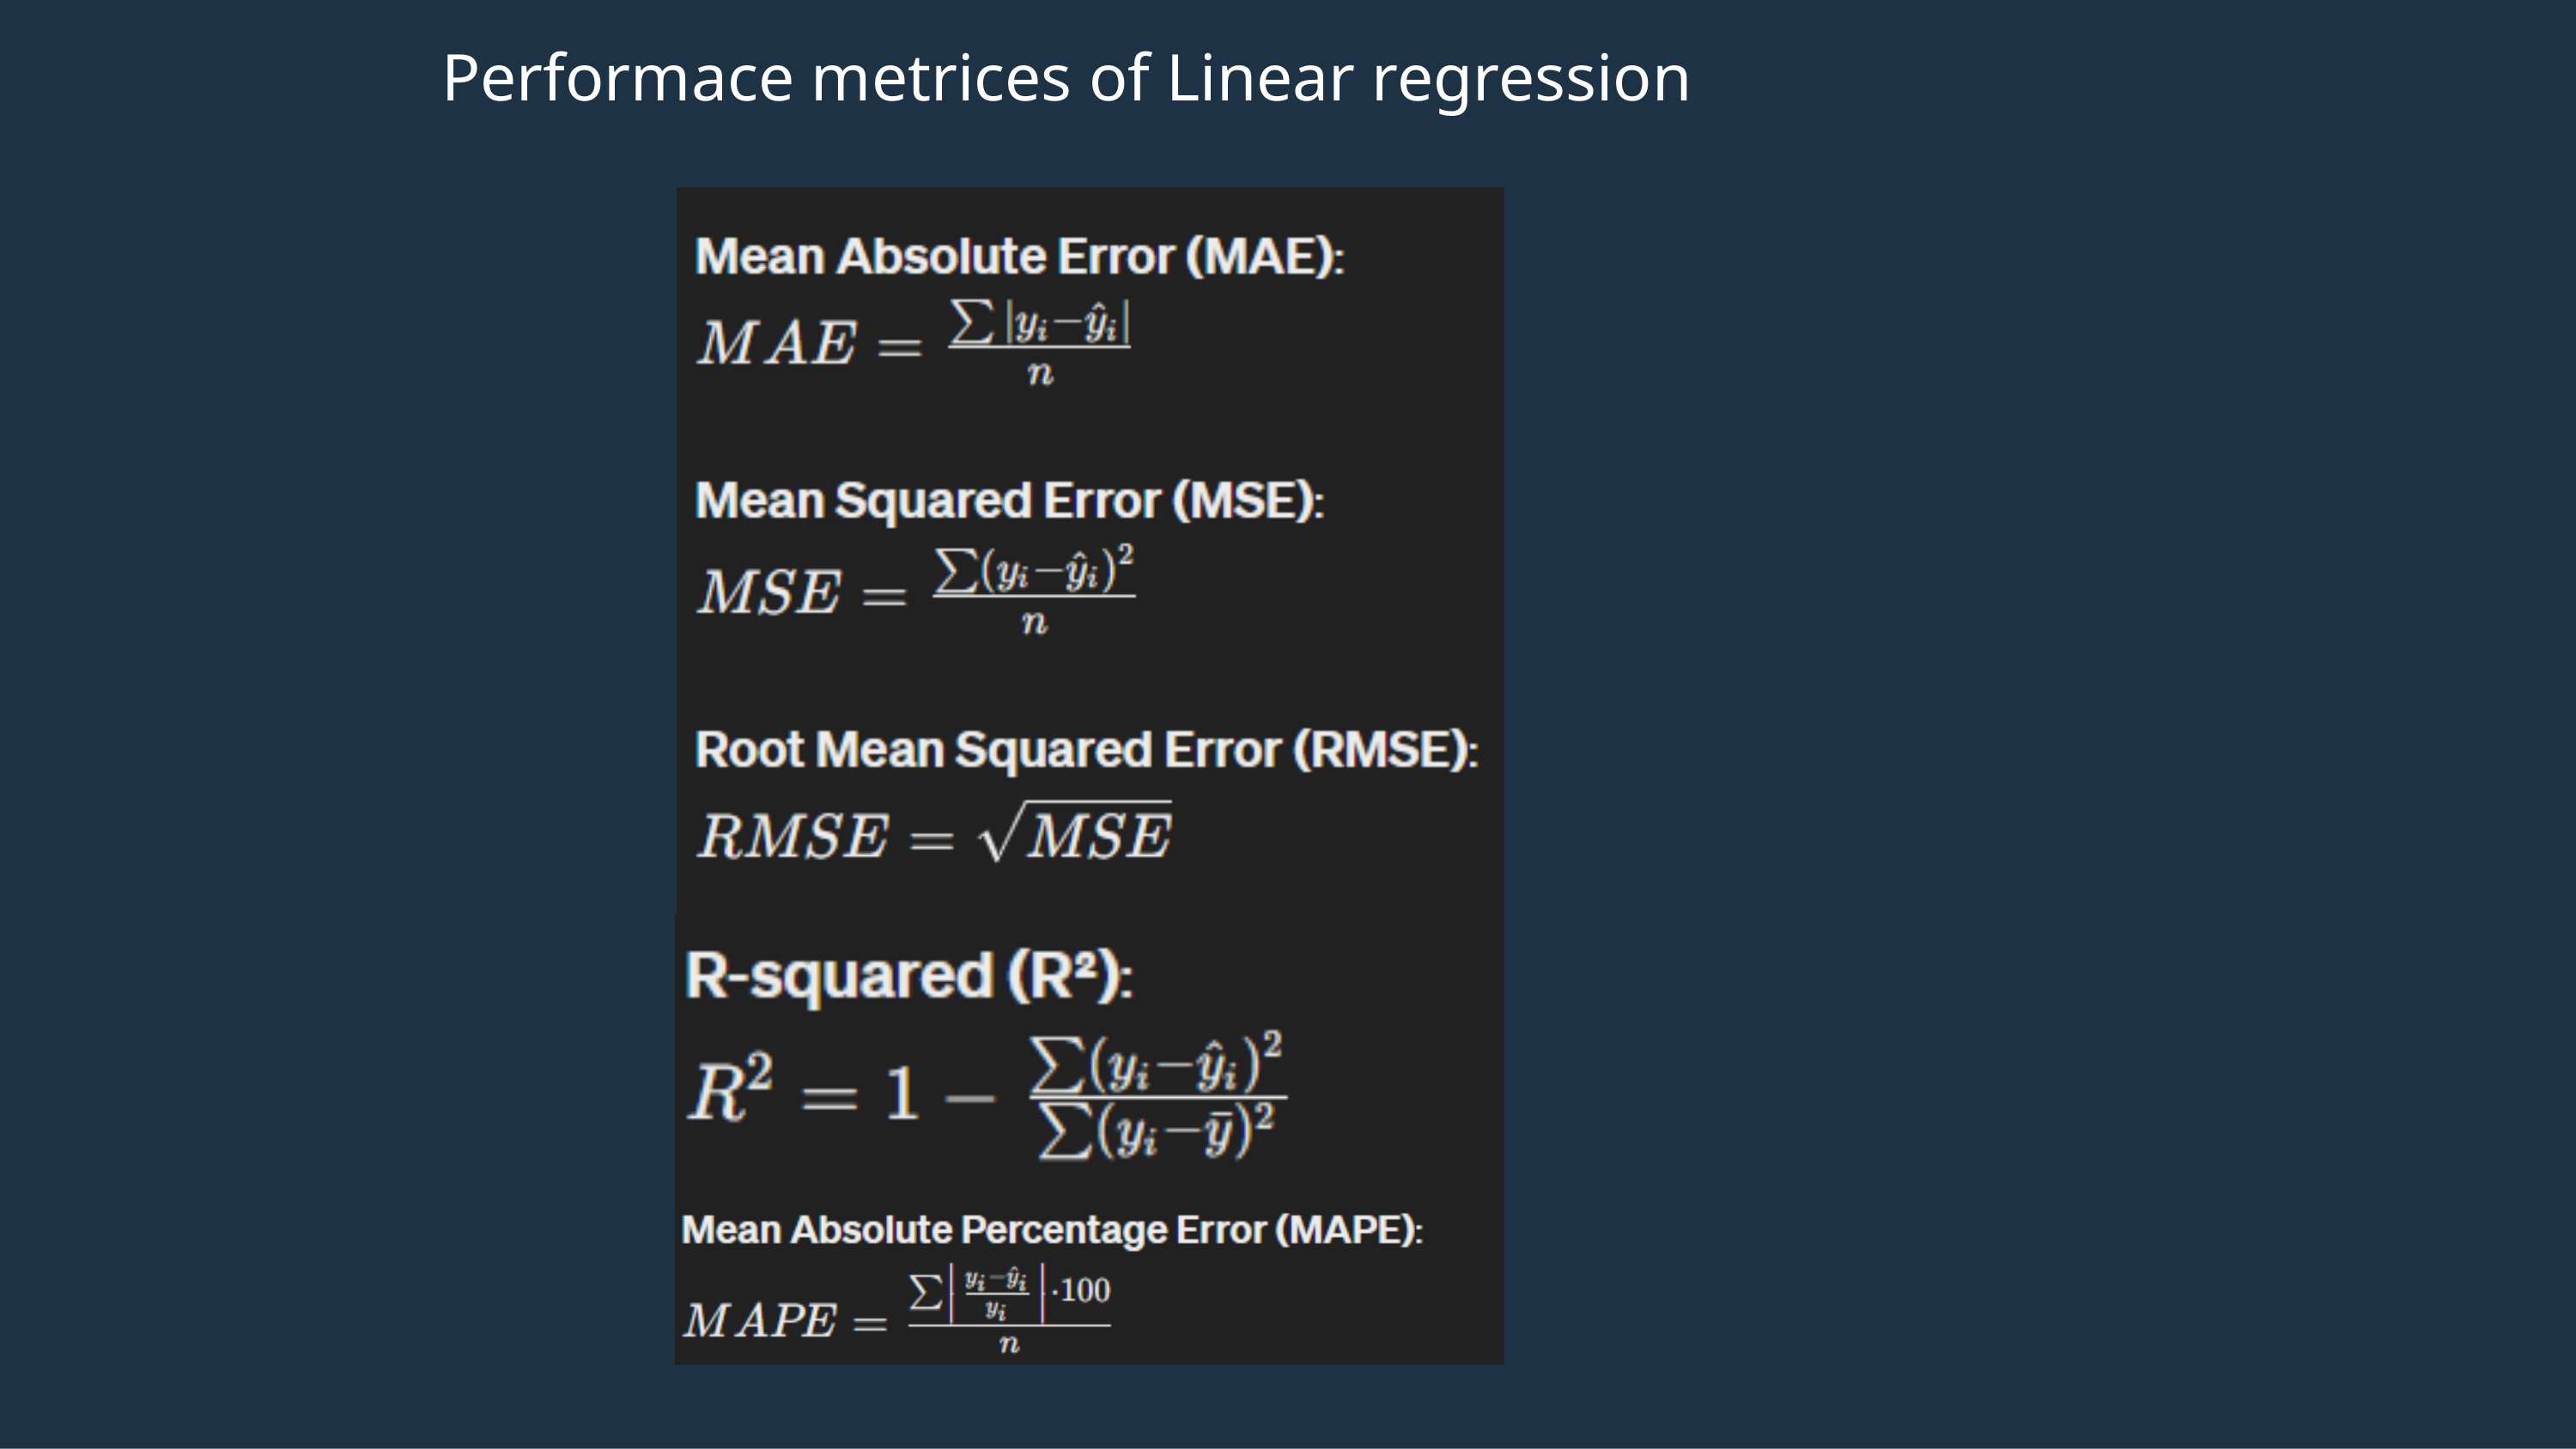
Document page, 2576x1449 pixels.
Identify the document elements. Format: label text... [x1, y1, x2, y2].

title Performace metrices of Linear regression [441, 36, 2093, 115]
picture [674, 187, 1504, 1366]
